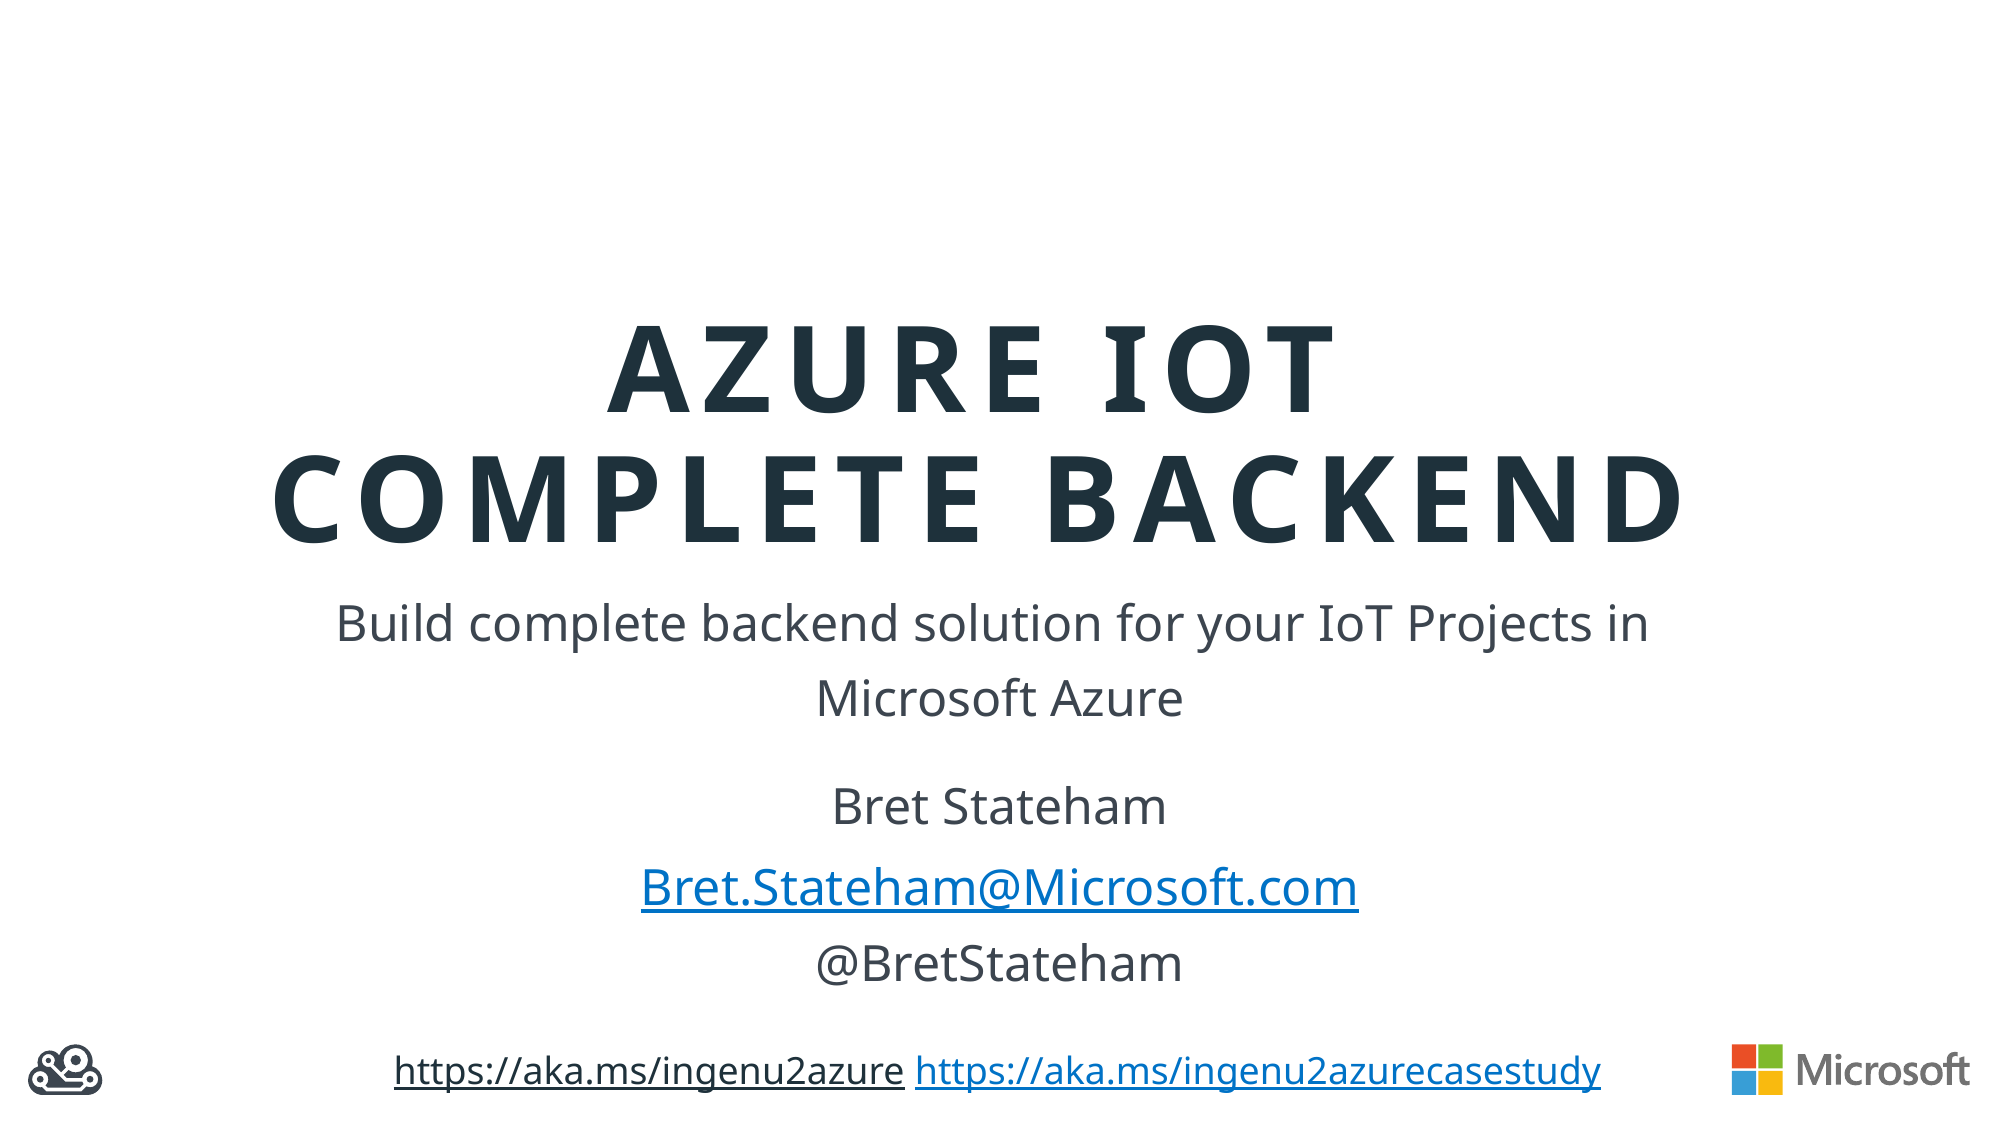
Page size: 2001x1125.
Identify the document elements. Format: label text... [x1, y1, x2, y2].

text_box https://aka.ms/ingenu2azure https://aka.ms/ingenu2azurecasestudy [378, 1039, 1617, 1106]
subtitle Build complete backend solution for your IoT Projects in Microsoft Azure Bret Stateham Bret.Stateham@Microsoft.com @BretStateham [249, 590, 1750, 1003]
title Azure IoT complete Backend [249, 184, 1750, 576]
